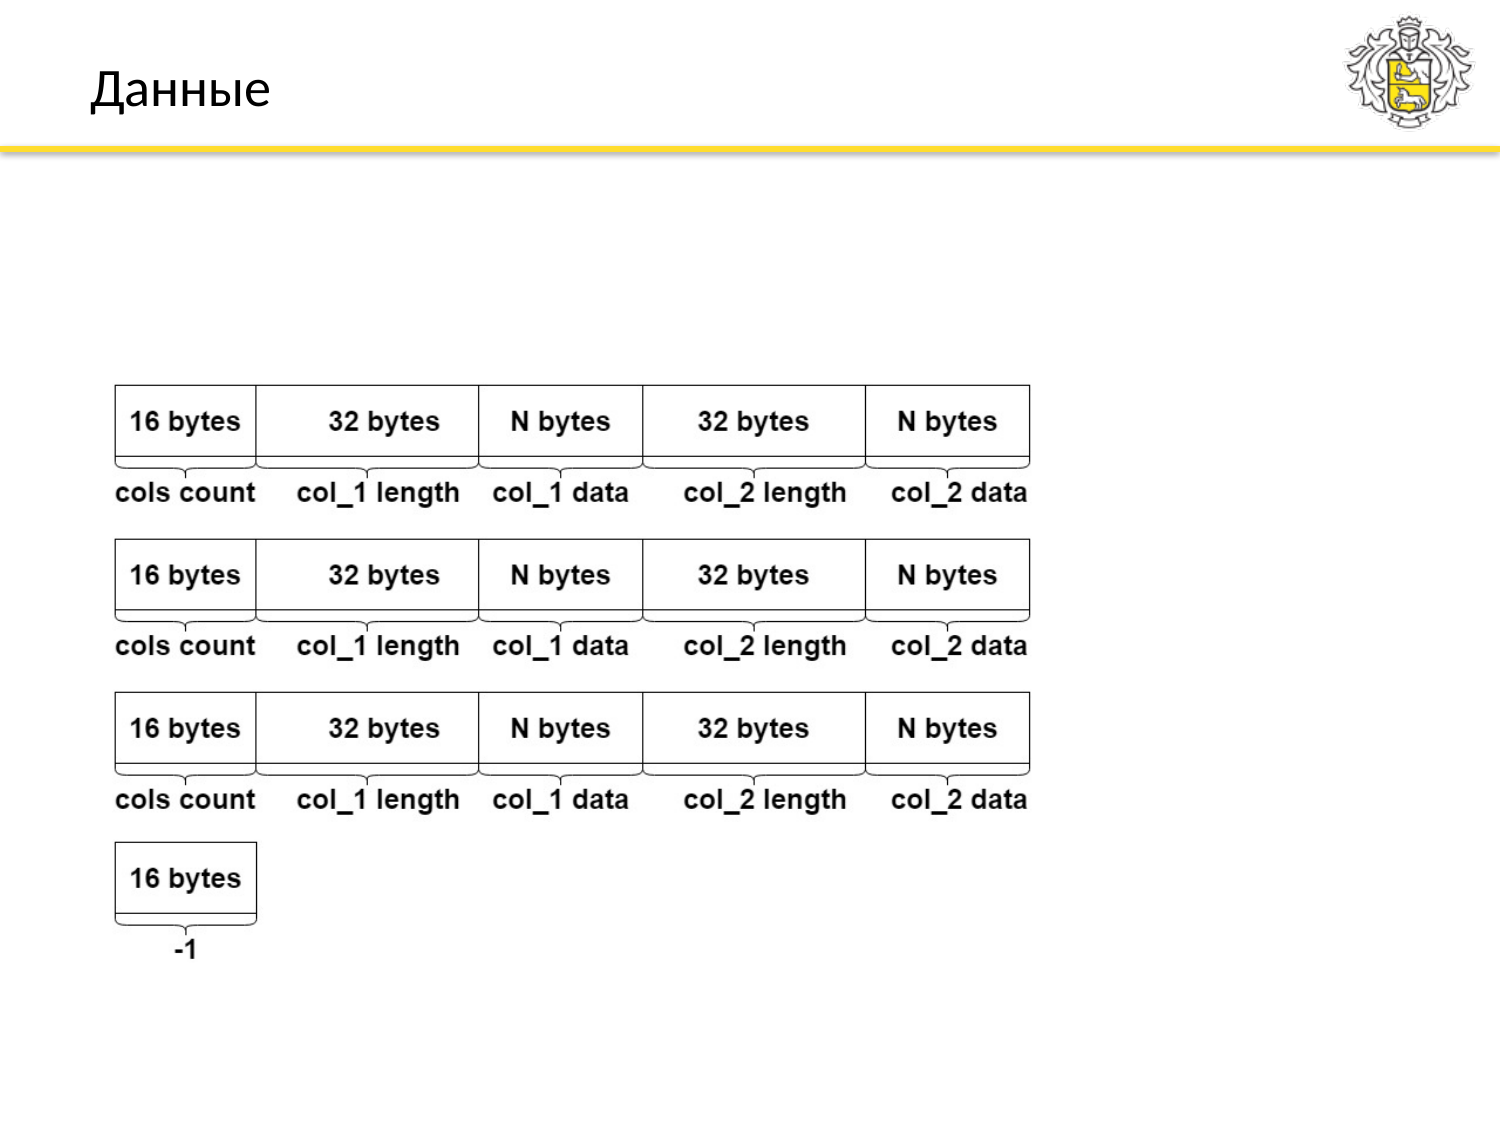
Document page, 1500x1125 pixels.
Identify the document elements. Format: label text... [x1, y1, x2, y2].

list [102, 373, 1042, 526]
picture [102, 526, 1042, 985]
title Данные [75, 50, 1425, 119]
